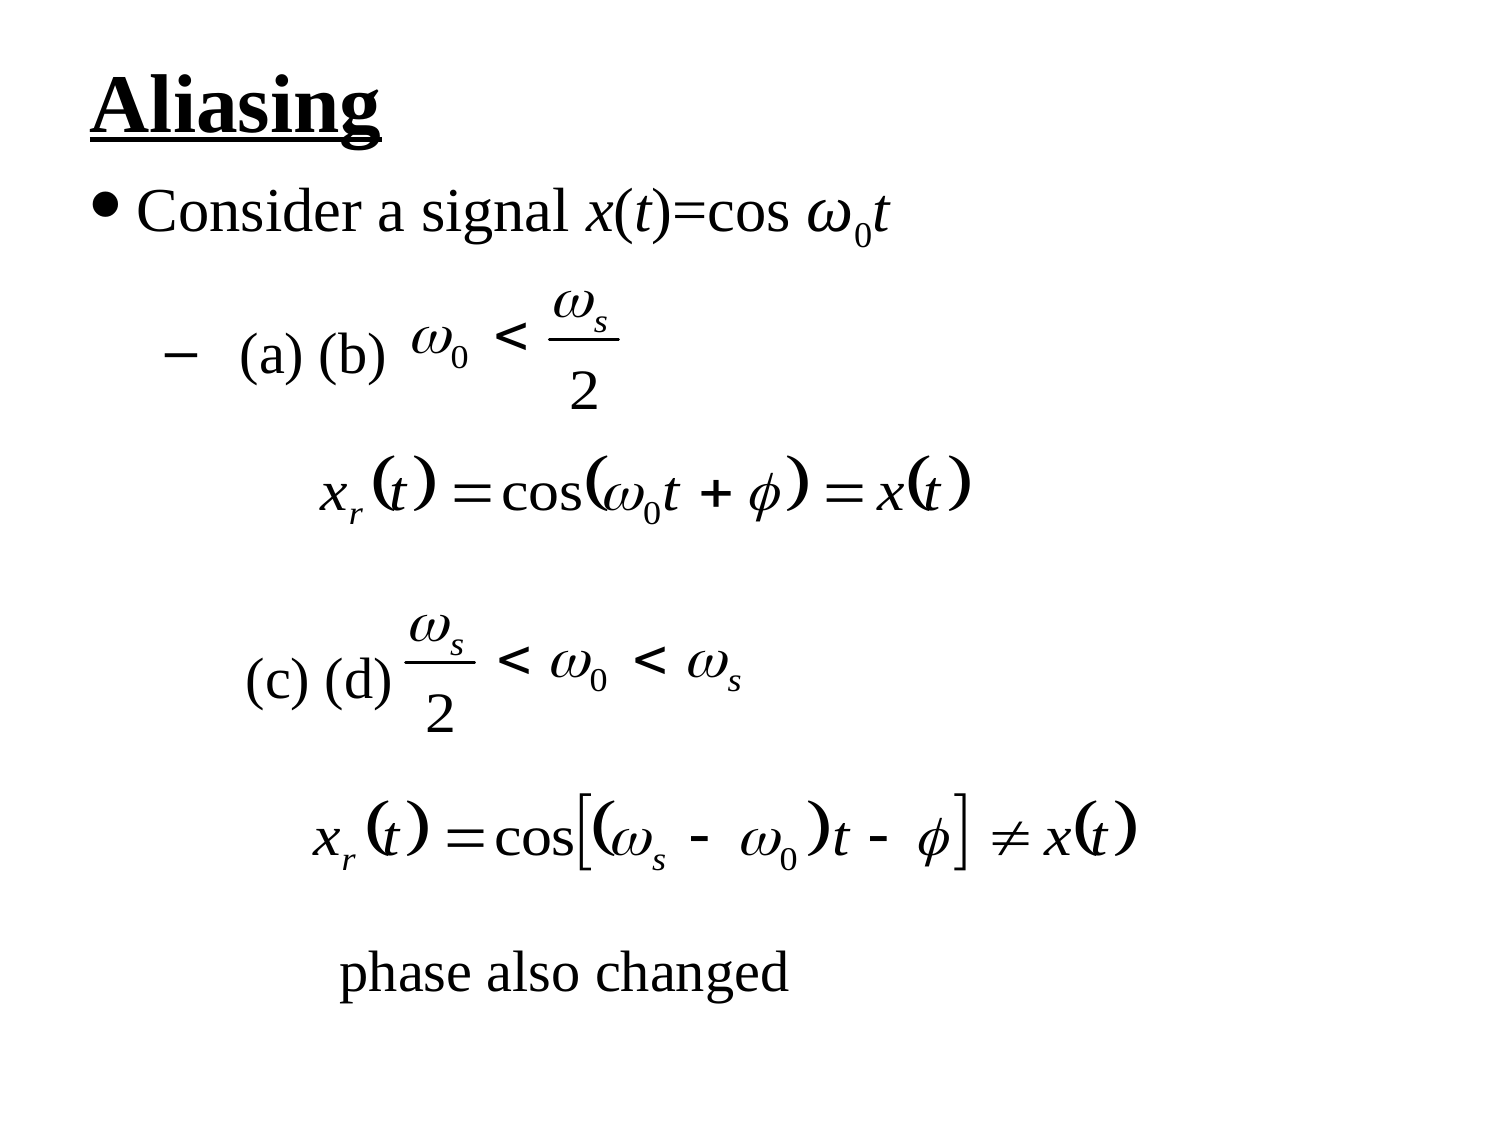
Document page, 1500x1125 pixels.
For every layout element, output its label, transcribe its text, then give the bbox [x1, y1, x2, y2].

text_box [0, 263, 1500, 421]
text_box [5, 586, 1500, 744]
text_box Consider a signal x(t)=cos ω0t [0, 157, 1500, 262]
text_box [301, 702, 1138, 884]
text_box phase also changed [0, 891, 1500, 1011]
text_box Aliasing [0, 0, 1500, 157]
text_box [308, 453, 975, 539]
